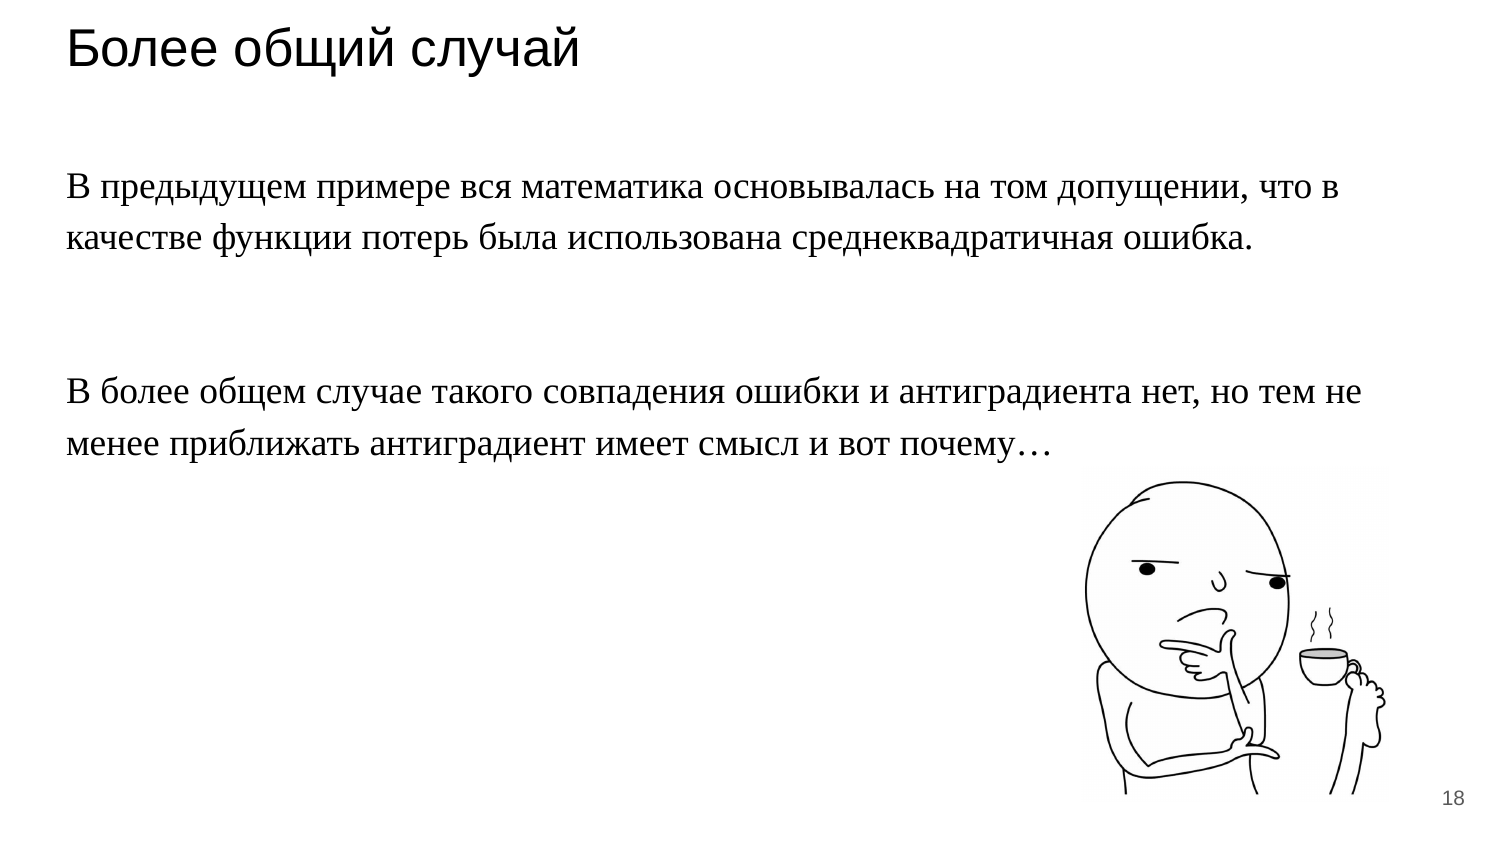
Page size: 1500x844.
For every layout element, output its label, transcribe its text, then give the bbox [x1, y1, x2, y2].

title Более общий случай [51, 0, 1449, 92]
list В предыдущем примере вся математика основывалась на том допущении, что в качестве функции потерь была использована среднеквадратичная ошибка. В более общем случае такого совпадения ошибки и антиградиента нет, но тем не менее приближать антиградиент имеет смысл и вот почему… [51, 139, 1449, 700]
slide_number ‹#› [1389, 764, 1480, 830]
picture [1081, 465, 1389, 802]
